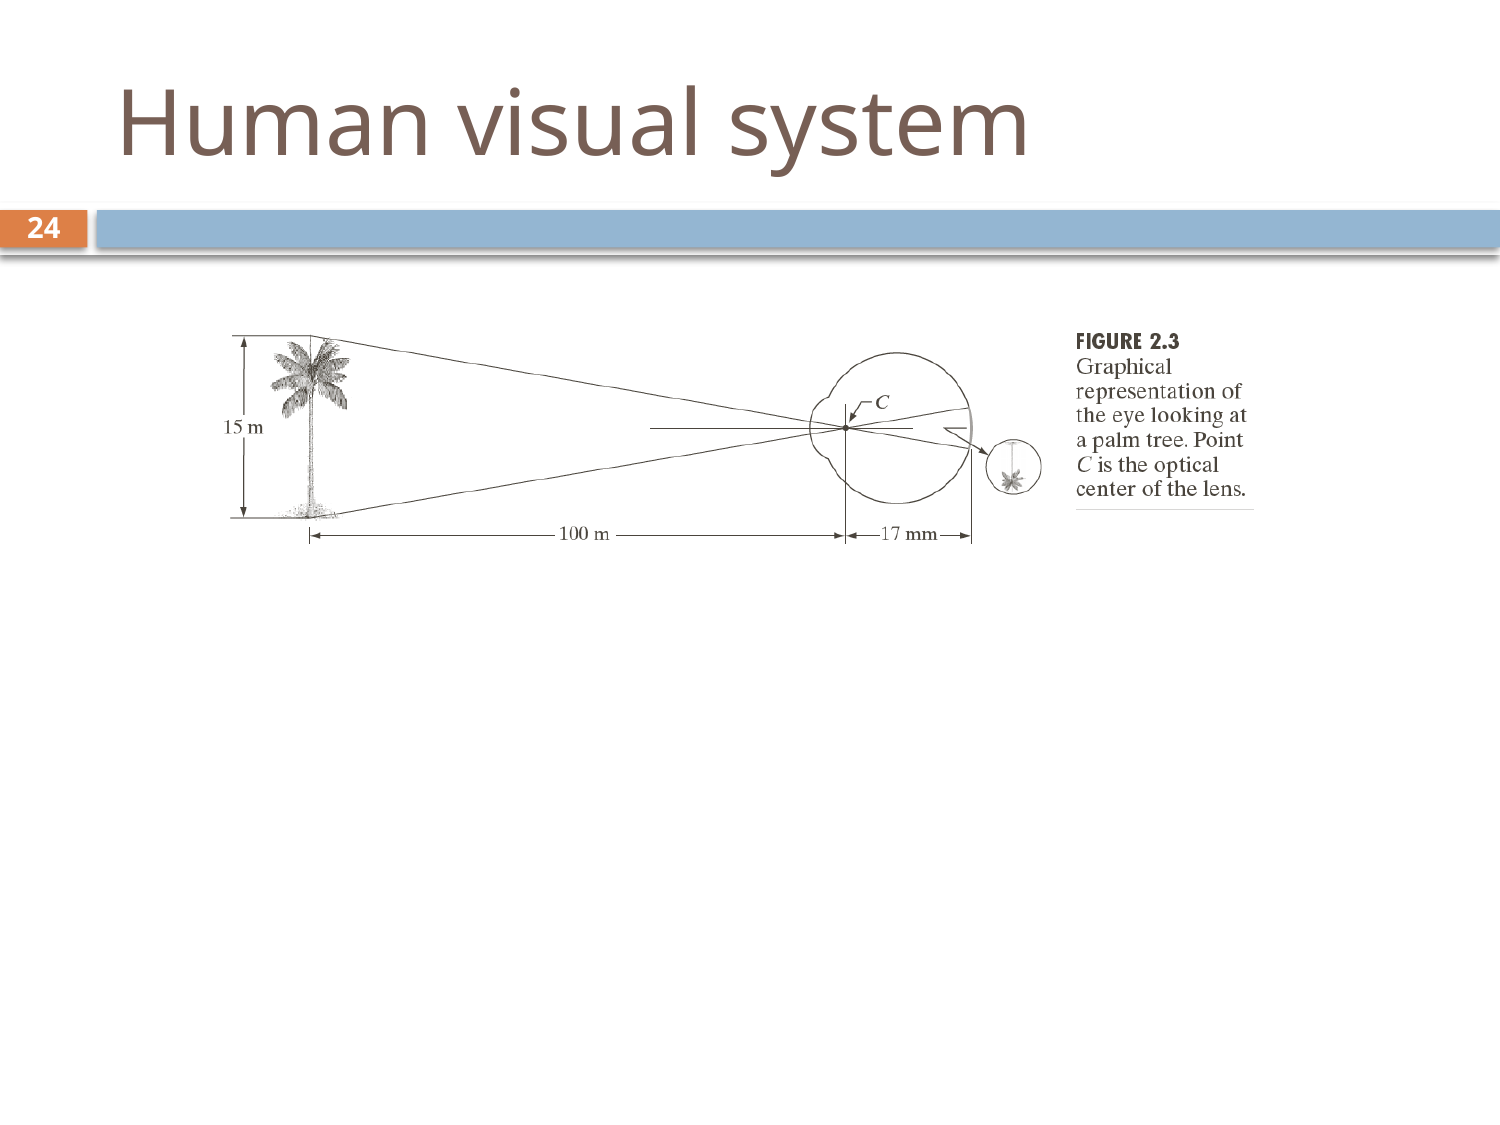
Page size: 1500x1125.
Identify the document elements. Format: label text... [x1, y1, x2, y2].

title Human visual system [100, 37, 1438, 200]
slide_number 24 [0, 208, 88, 249]
picture [222, 327, 1259, 550]
